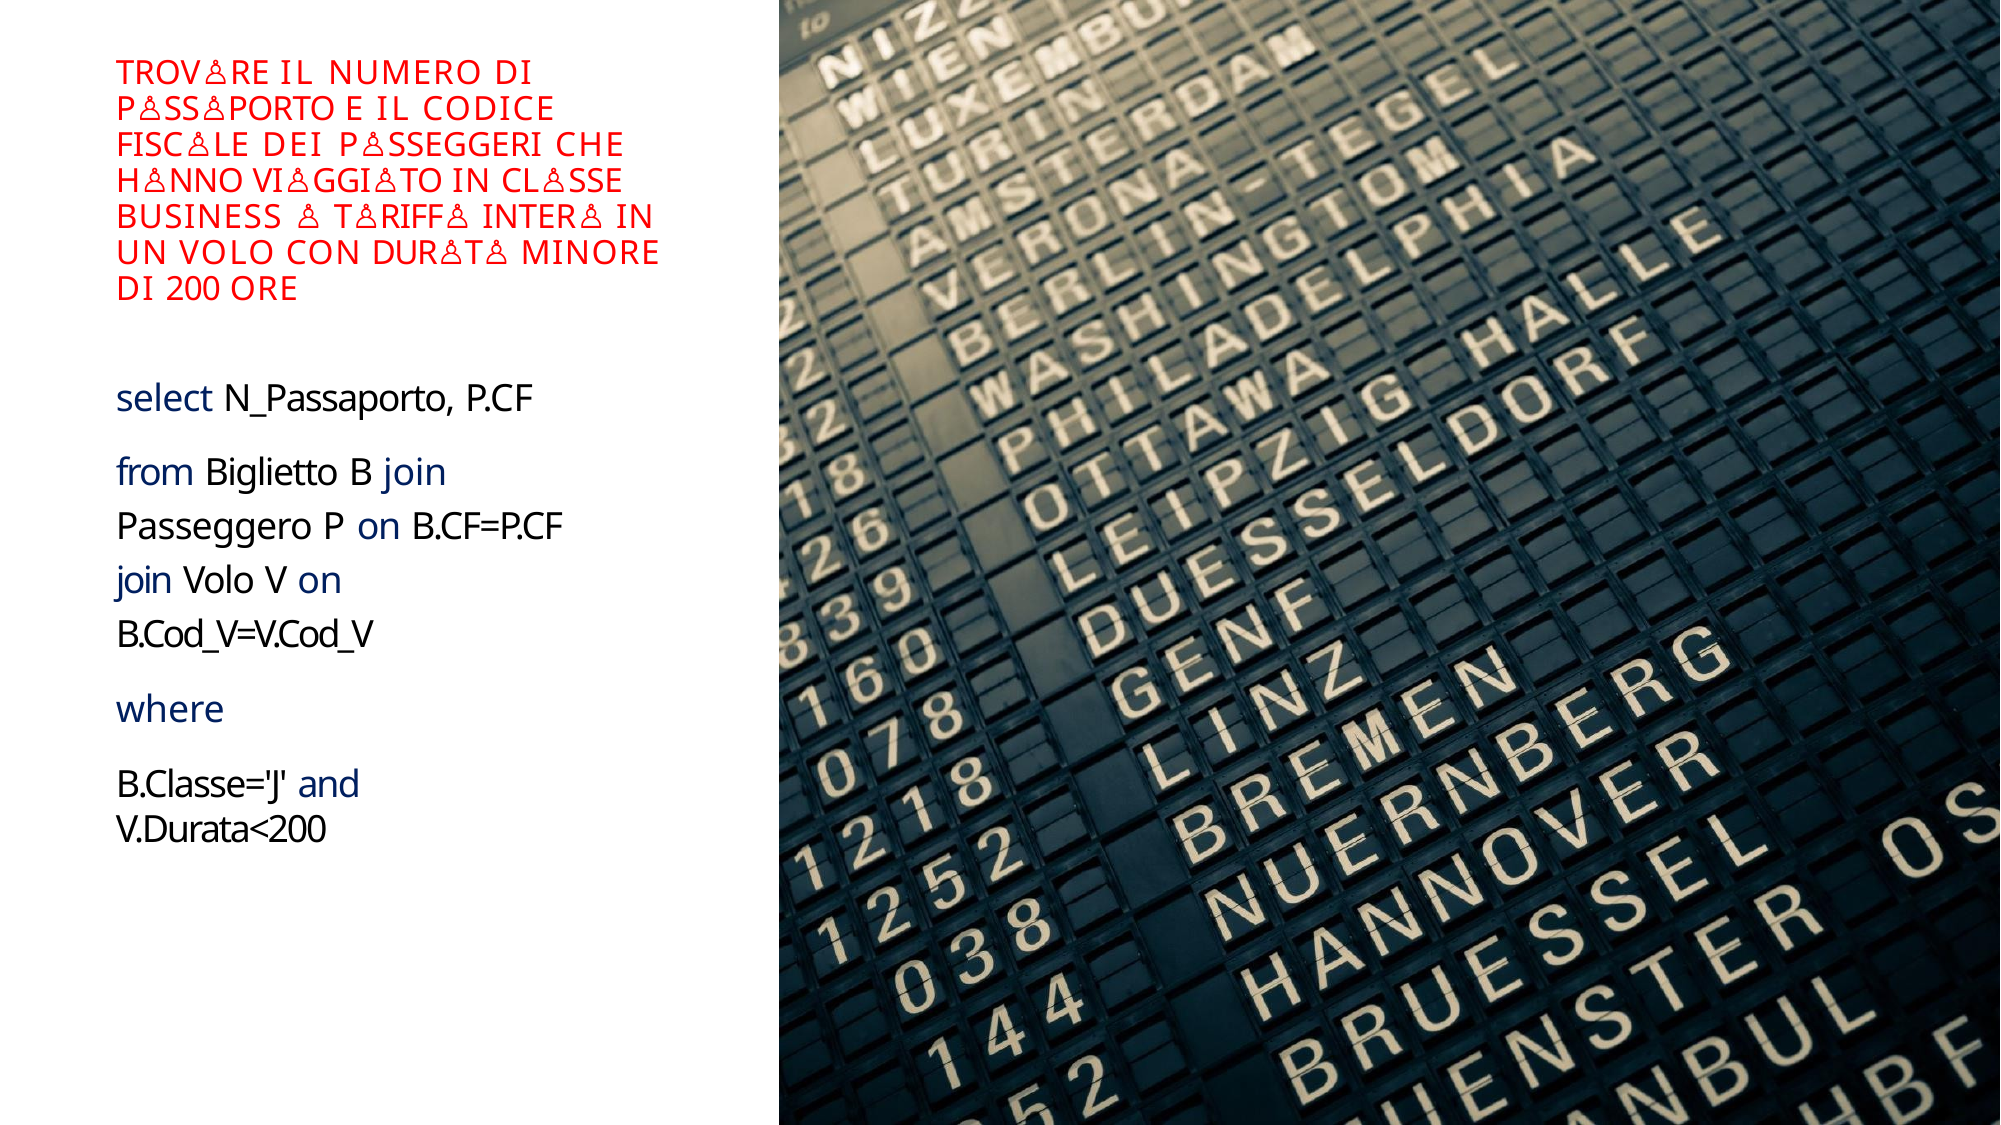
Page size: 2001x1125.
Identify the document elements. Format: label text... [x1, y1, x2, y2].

title select N_Passaporto, P.CF from Biglietto B join Passeggero P on B.CF=P.CF [113, 371, 609, 545]
text_box TROV♙RE IL NUMERO DI P♙SS♙PORTO E IL CODICE FISC♙LE DEI P♙SSEGGERI CHE H♙NNO VI♙GGI♙TO IN CL♙SSE BUSINESS ♙ T♙RIFF♙ INTER♙ IN UN VOLO CON DUR♙T♙ MINORE DI 200 ORE [113, 50, 663, 308]
picture [779, 0, 2000, 1125]
text_box join Volo V on B.Cod_V=V.Cod_V where B.Classe='J' and V.Durata<200 [113, 545, 652, 851]
